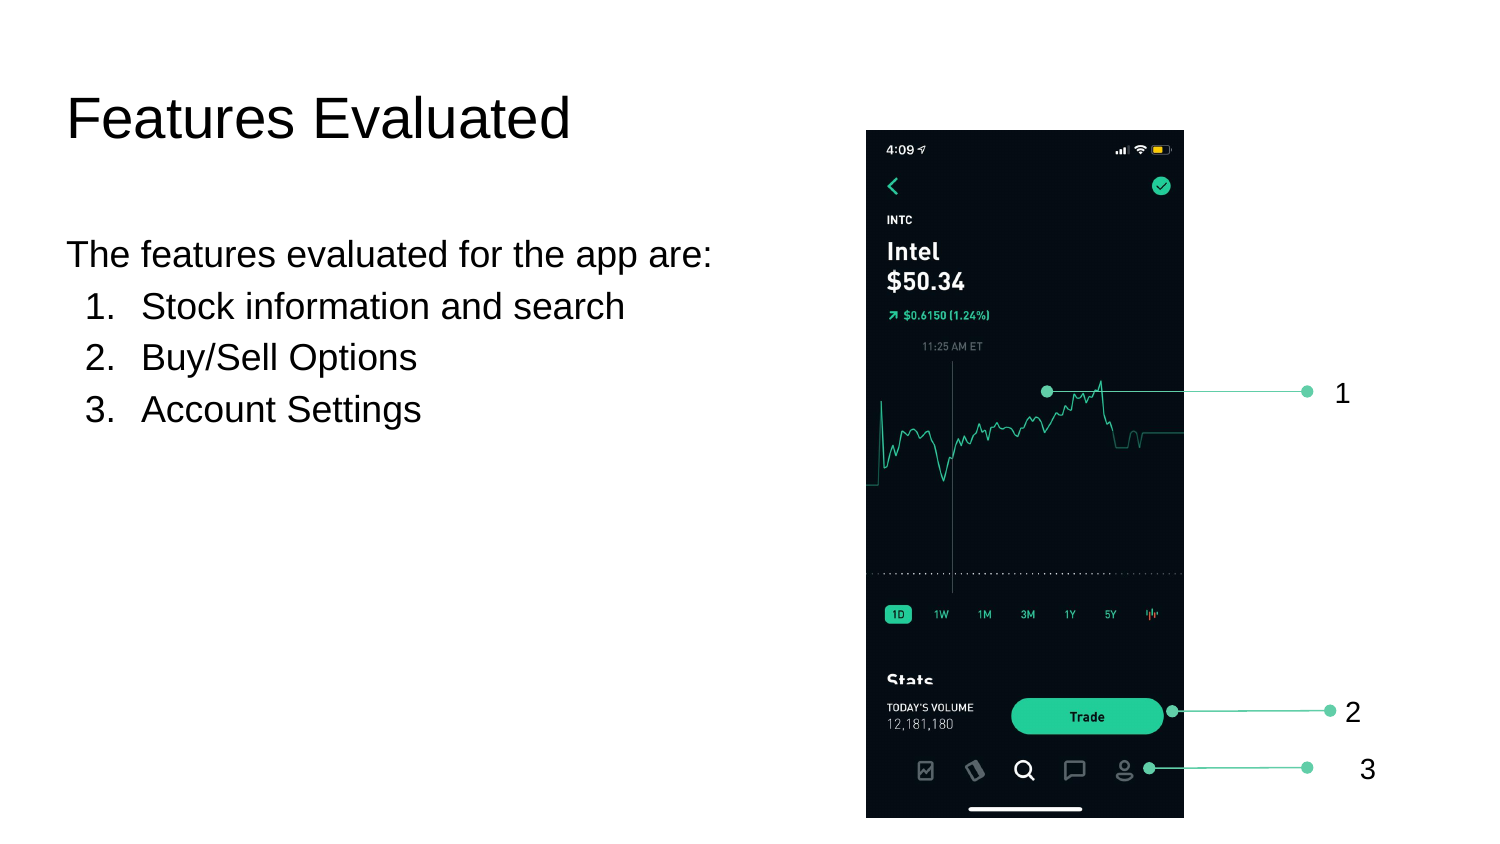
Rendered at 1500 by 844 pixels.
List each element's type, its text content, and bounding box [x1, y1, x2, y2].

text_box 3 [1345, 737, 1394, 799]
text_box 2 [1330, 680, 1380, 742]
picture [866, 129, 1185, 818]
text_box The features evaluated for the app are: Stock information and search Buy/Sell Options Account Settings [1190, 336, 1416, 746]
title Features Evaluated [51, 72, 1449, 167]
text_box The features evaluated for the app are: Stock information and search Buy/Sell Options Account Settings [51, 336, 861, 746]
text_box 1 [1319, 361, 1369, 422]
